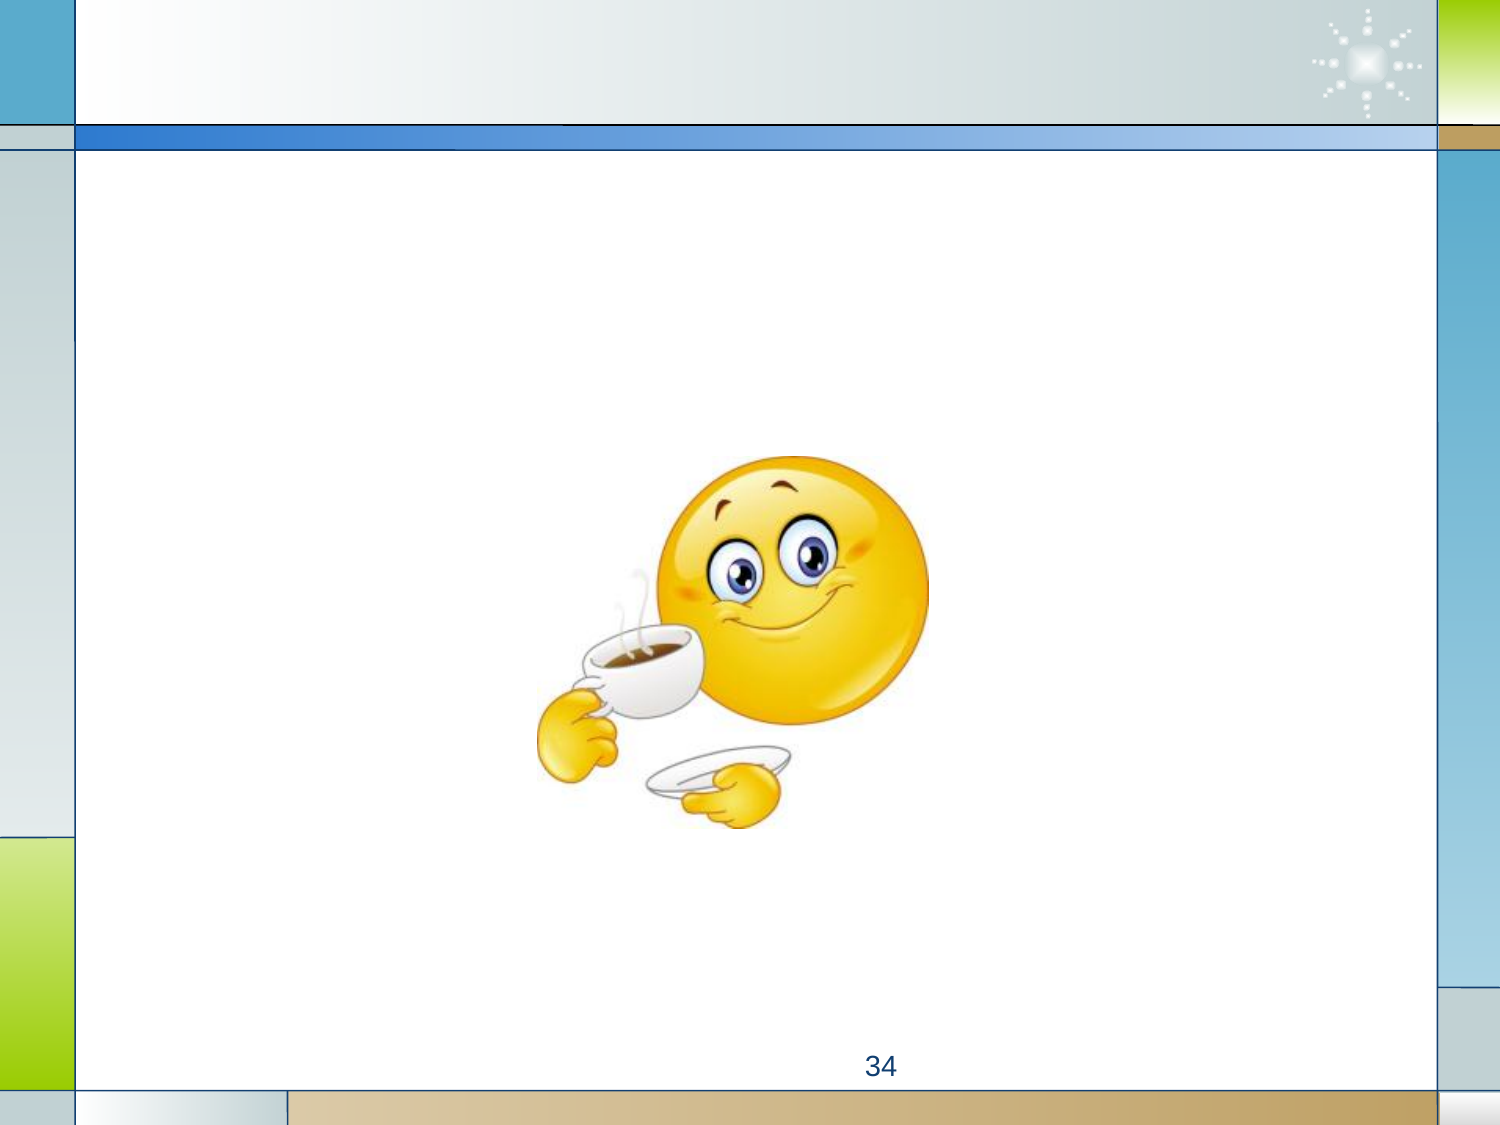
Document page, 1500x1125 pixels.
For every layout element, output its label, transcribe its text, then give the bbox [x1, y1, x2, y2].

picture [537, 456, 929, 830]
slide_number 34 [562, 1039, 913, 1081]
